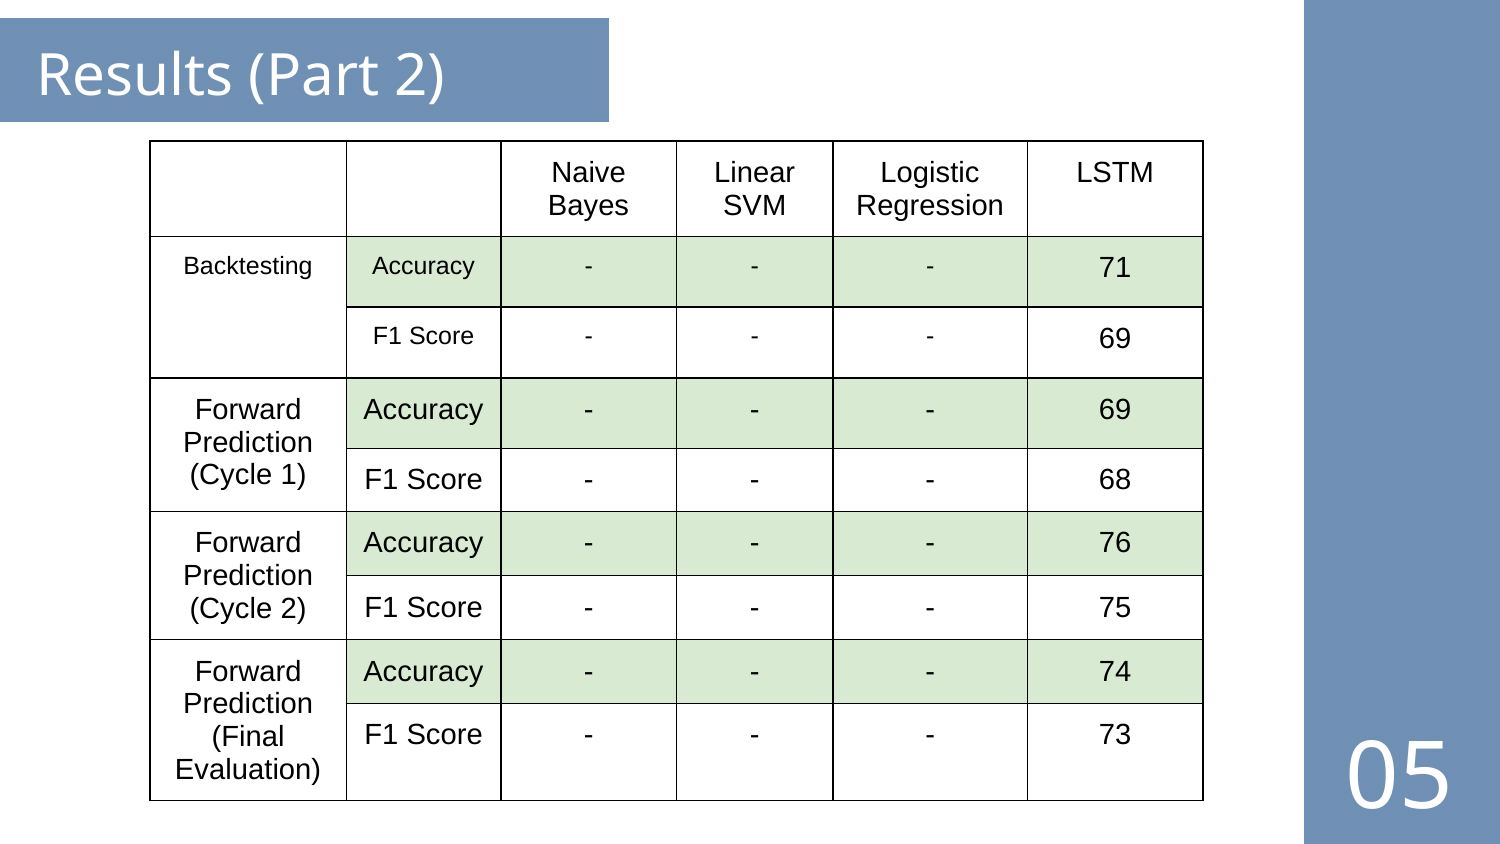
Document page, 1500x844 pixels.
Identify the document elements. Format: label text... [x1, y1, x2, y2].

table_cell - [834, 237, 1027, 306]
table_cell - [502, 640, 676, 703]
table_cell 71 [1028, 237, 1202, 306]
table_cell - [677, 640, 832, 703]
table_cell 69 [1028, 379, 1202, 448]
picture [1304, 0, 1500, 844]
table_cell - [502, 576, 676, 639]
table_header Linear SVM [677, 142, 832, 236]
table_cell 75 [1028, 576, 1202, 639]
table_cell - [834, 640, 1027, 703]
table_cell - [677, 237, 832, 306]
table_cell Forward Prediction (Cycle 2) [151, 512, 346, 639]
table_cell F1 Score [347, 449, 500, 511]
table_cell F1 Score [347, 308, 500, 377]
table_cell Forward Prediction (Cycle 1) [151, 379, 346, 511]
table_cell - [834, 379, 1027, 448]
table_cell 76 [1028, 512, 1202, 575]
table_header [347, 142, 500, 236]
table_cell 68 [1028, 449, 1202, 511]
table_cell 69 [1028, 308, 1202, 377]
table_cell - [834, 512, 1027, 575]
table_cell - [834, 308, 1027, 377]
table_header Naive Bayes [502, 142, 676, 236]
table_cell 73 [1028, 704, 1202, 800]
table_cell - [677, 379, 832, 448]
table_cell F1 Score [347, 704, 500, 800]
table_cell - [677, 512, 832, 575]
table_cell 74 [1028, 640, 1202, 703]
table_cell Backtesting [151, 237, 346, 377]
table_header [151, 142, 346, 236]
table_cell - [502, 379, 676, 448]
table_cell - [502, 237, 676, 306]
table_cell - [502, 704, 676, 800]
table_cell - [677, 449, 832, 511]
table_cell - [677, 704, 832, 800]
picture [0, 17, 609, 122]
table_cell Accuracy [347, 379, 500, 448]
table_cell - [502, 512, 676, 575]
table_cell - [834, 449, 1027, 511]
table_header Logistic Regression [834, 142, 1027, 236]
table_header LSTM [1028, 142, 1202, 236]
table_cell - [502, 308, 676, 377]
table_cell Accuracy [347, 512, 500, 575]
table_cell - [502, 449, 676, 511]
table_cell F1 Score [347, 576, 500, 639]
table_cell Accuracy [347, 237, 500, 306]
table_cell - [677, 576, 832, 639]
table_cell - [834, 576, 1027, 639]
table_cell - [834, 704, 1027, 800]
table_cell Forward Prediction (Final Evaluation) [151, 640, 346, 800]
table_cell - [677, 308, 832, 377]
table_cell Accuracy [347, 640, 500, 703]
